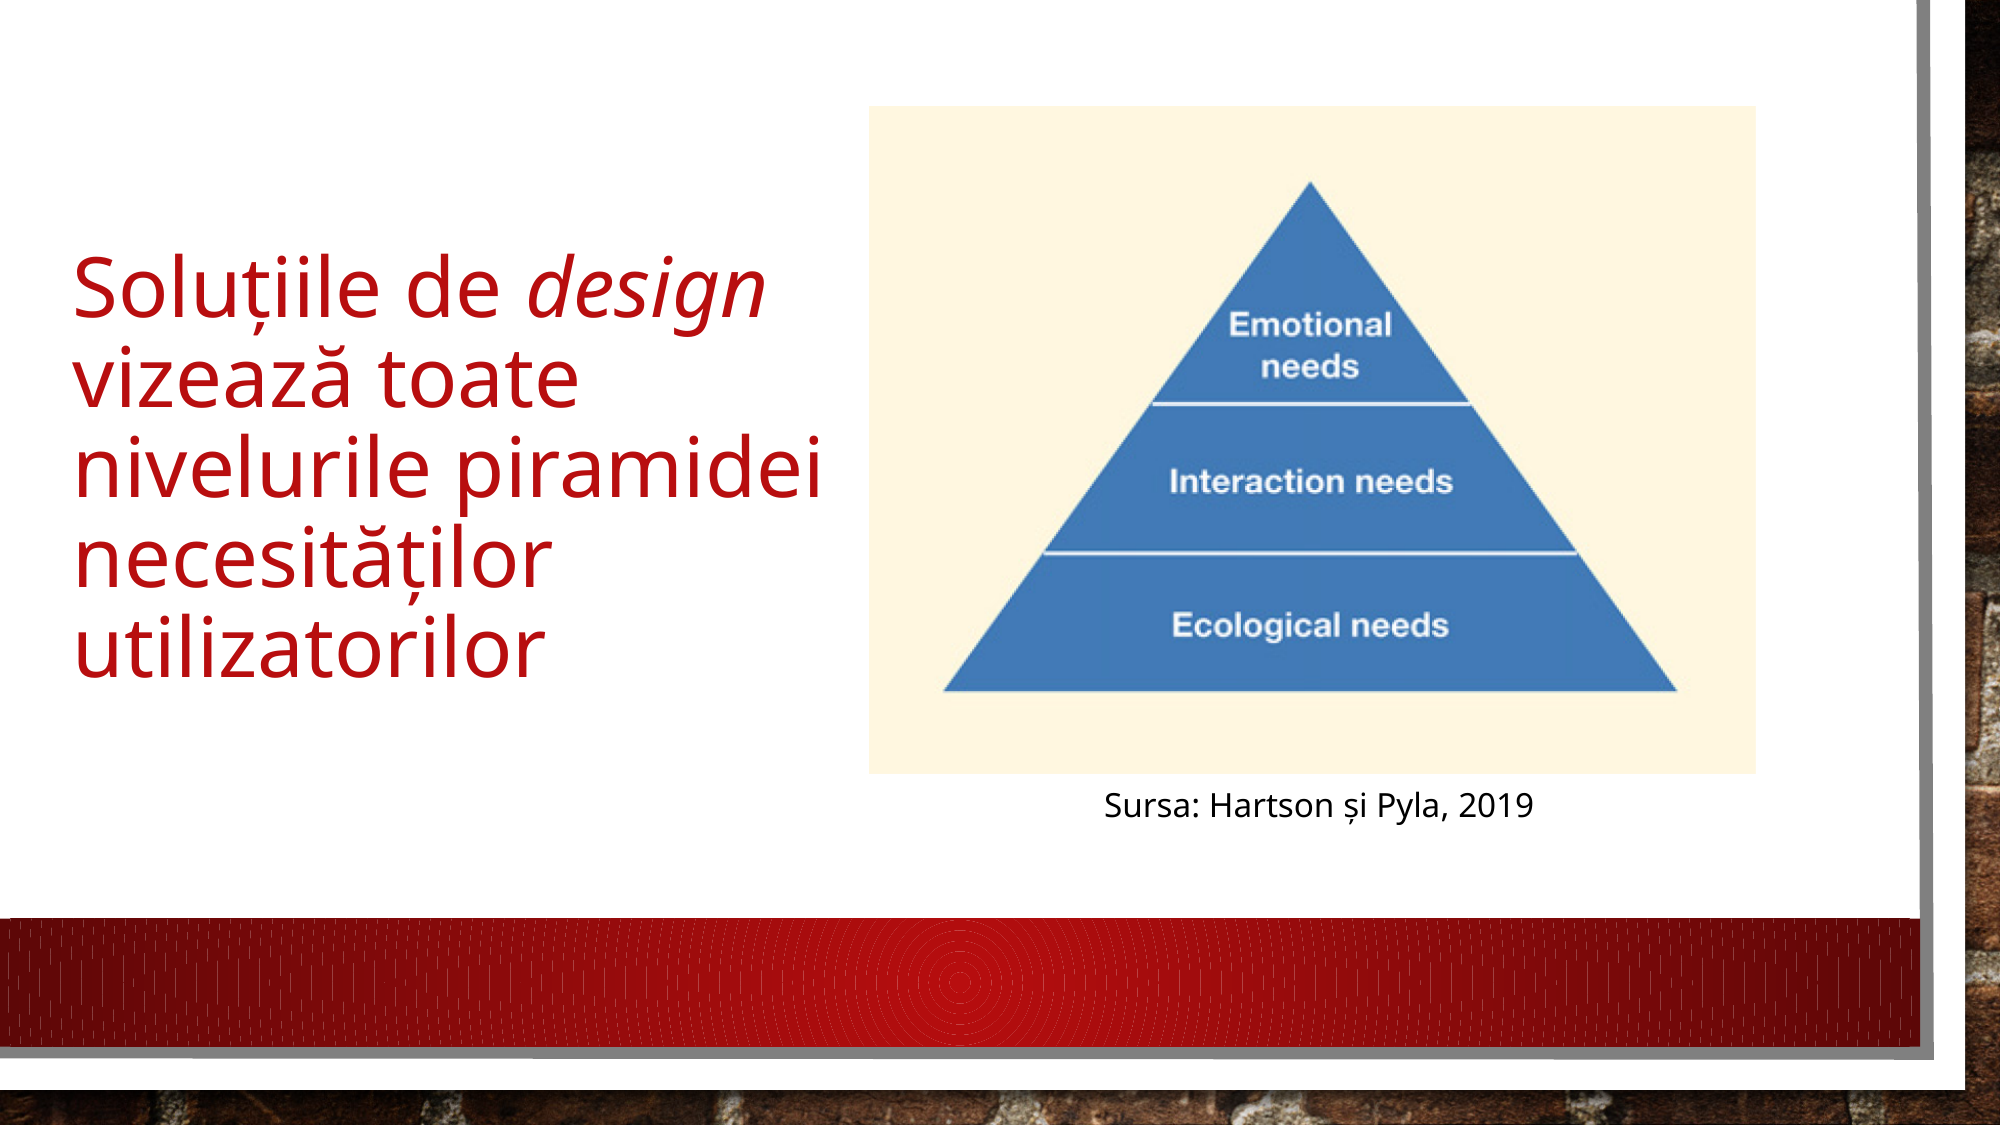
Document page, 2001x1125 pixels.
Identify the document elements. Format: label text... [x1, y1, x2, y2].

title Soluțiile de design vizează toate nivelurile piramidei necesităților utilizatorilor [57, 153, 849, 788]
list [869, 106, 1763, 778]
picture [0, 0, 2000, 1125]
text_box Sursa: Hartson și Pyla, 2019 [1089, 778, 1586, 832]
